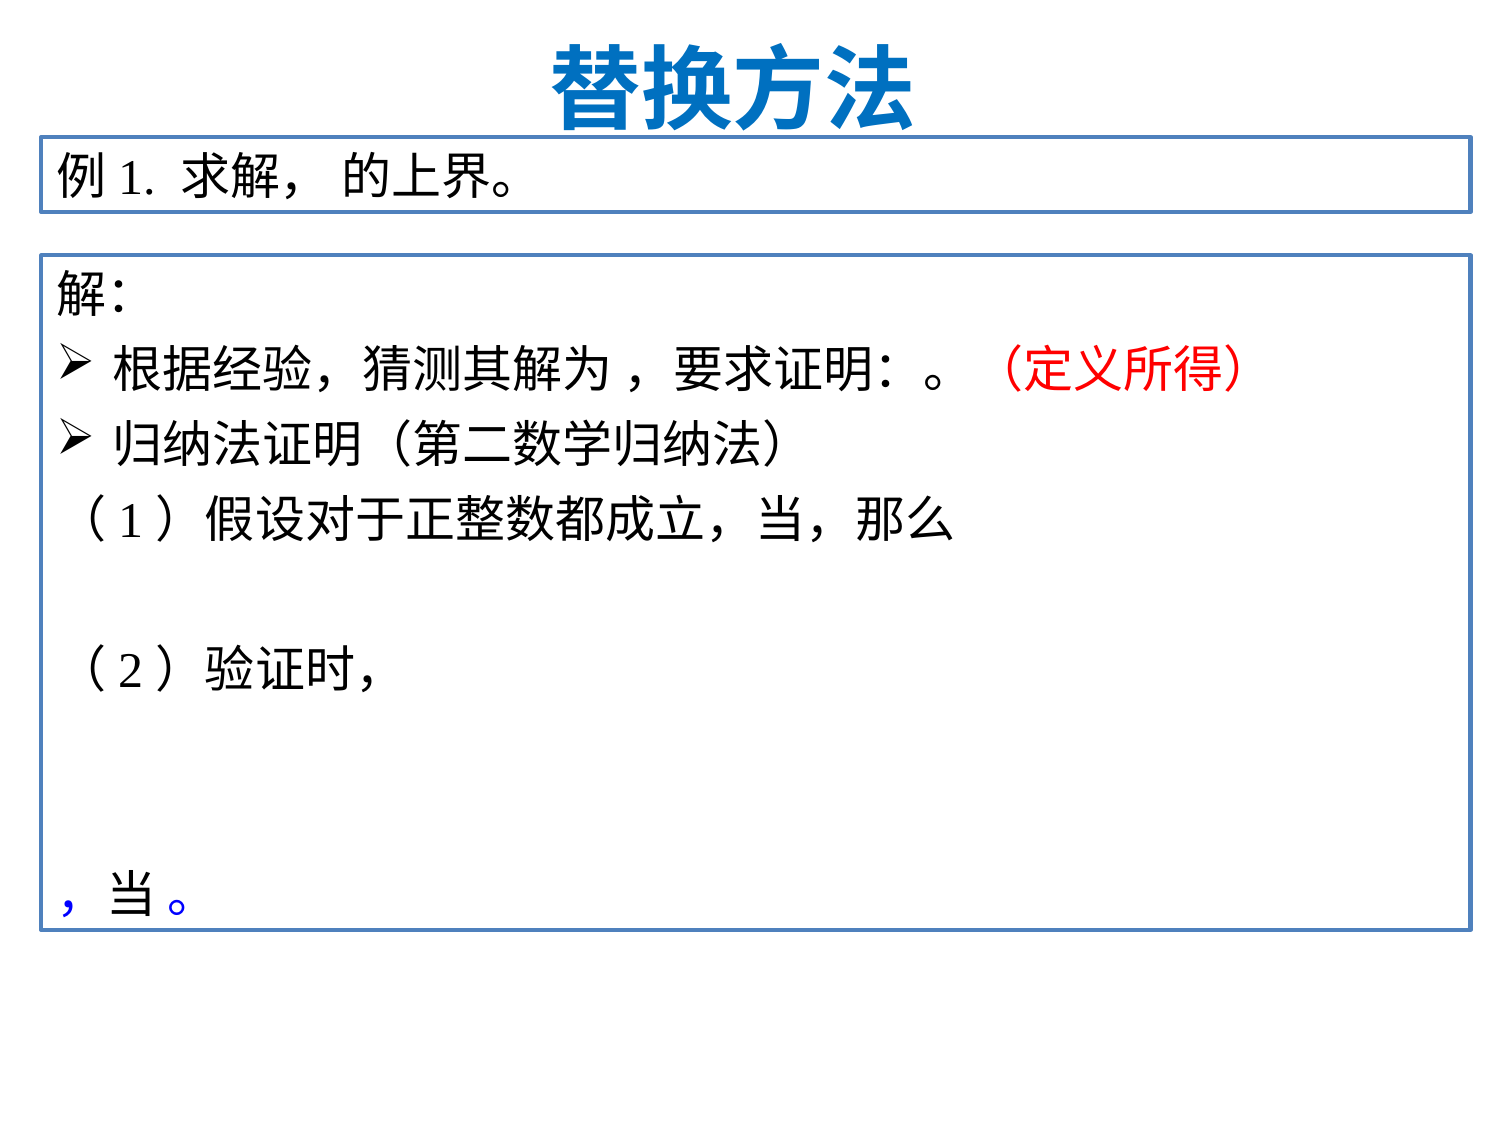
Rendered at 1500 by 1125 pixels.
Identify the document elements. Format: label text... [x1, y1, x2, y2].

text_box 替换方法 [530, 41, 932, 130]
